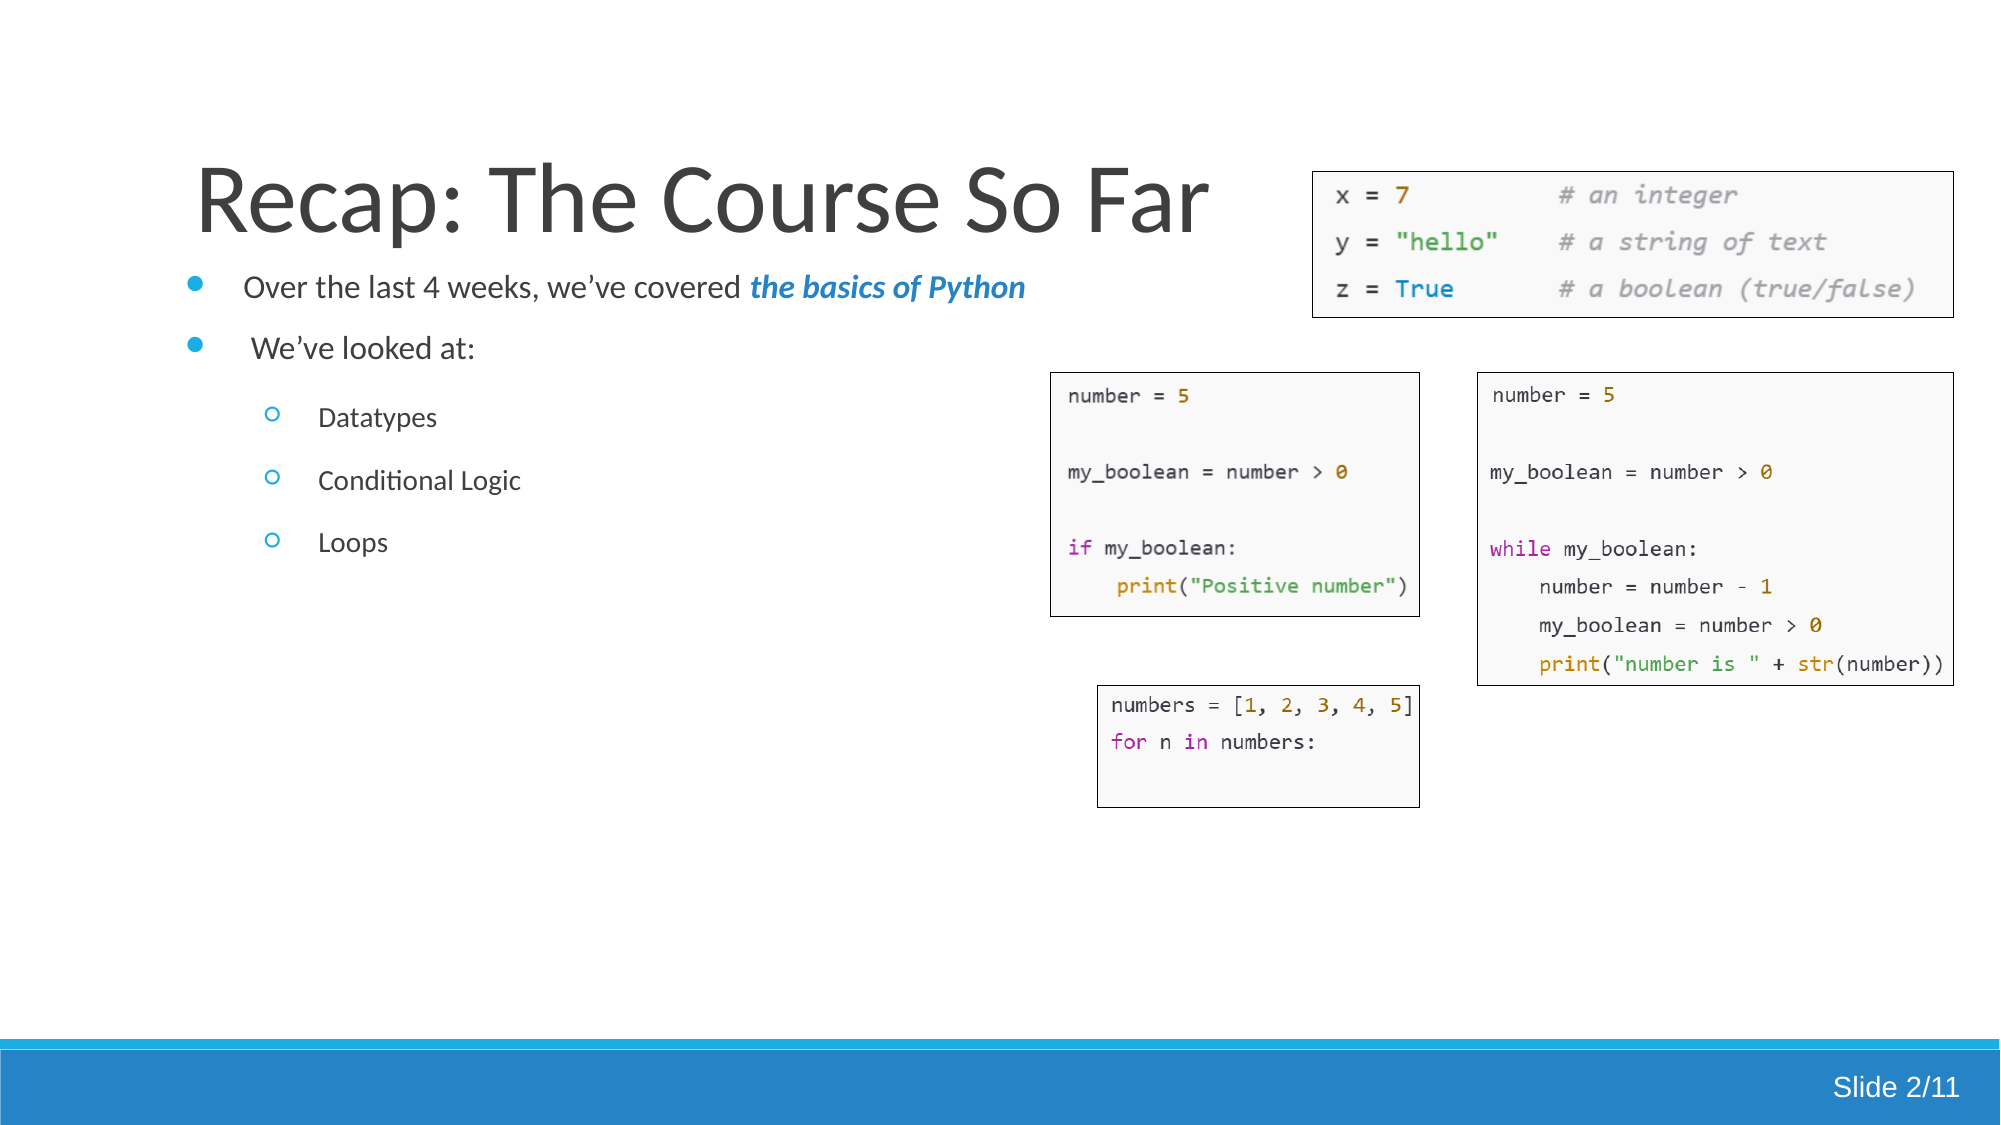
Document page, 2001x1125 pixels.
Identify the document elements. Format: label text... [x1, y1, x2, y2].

text_box Over the last 4 weeks, we’ve covered the basics of Python We’ve looked at: Datatypes Conditional Logic Loops [168, 262, 1182, 847]
text_box Slide 2/11 [1817, 1053, 2000, 1125]
picture [1049, 372, 1420, 617]
picture [1312, 171, 1954, 318]
title Recap: The Course So Far [180, 22, 1830, 260]
picture [1477, 372, 1954, 686]
picture [1097, 684, 1420, 809]
text_box [148, 225, 1956, 332]
